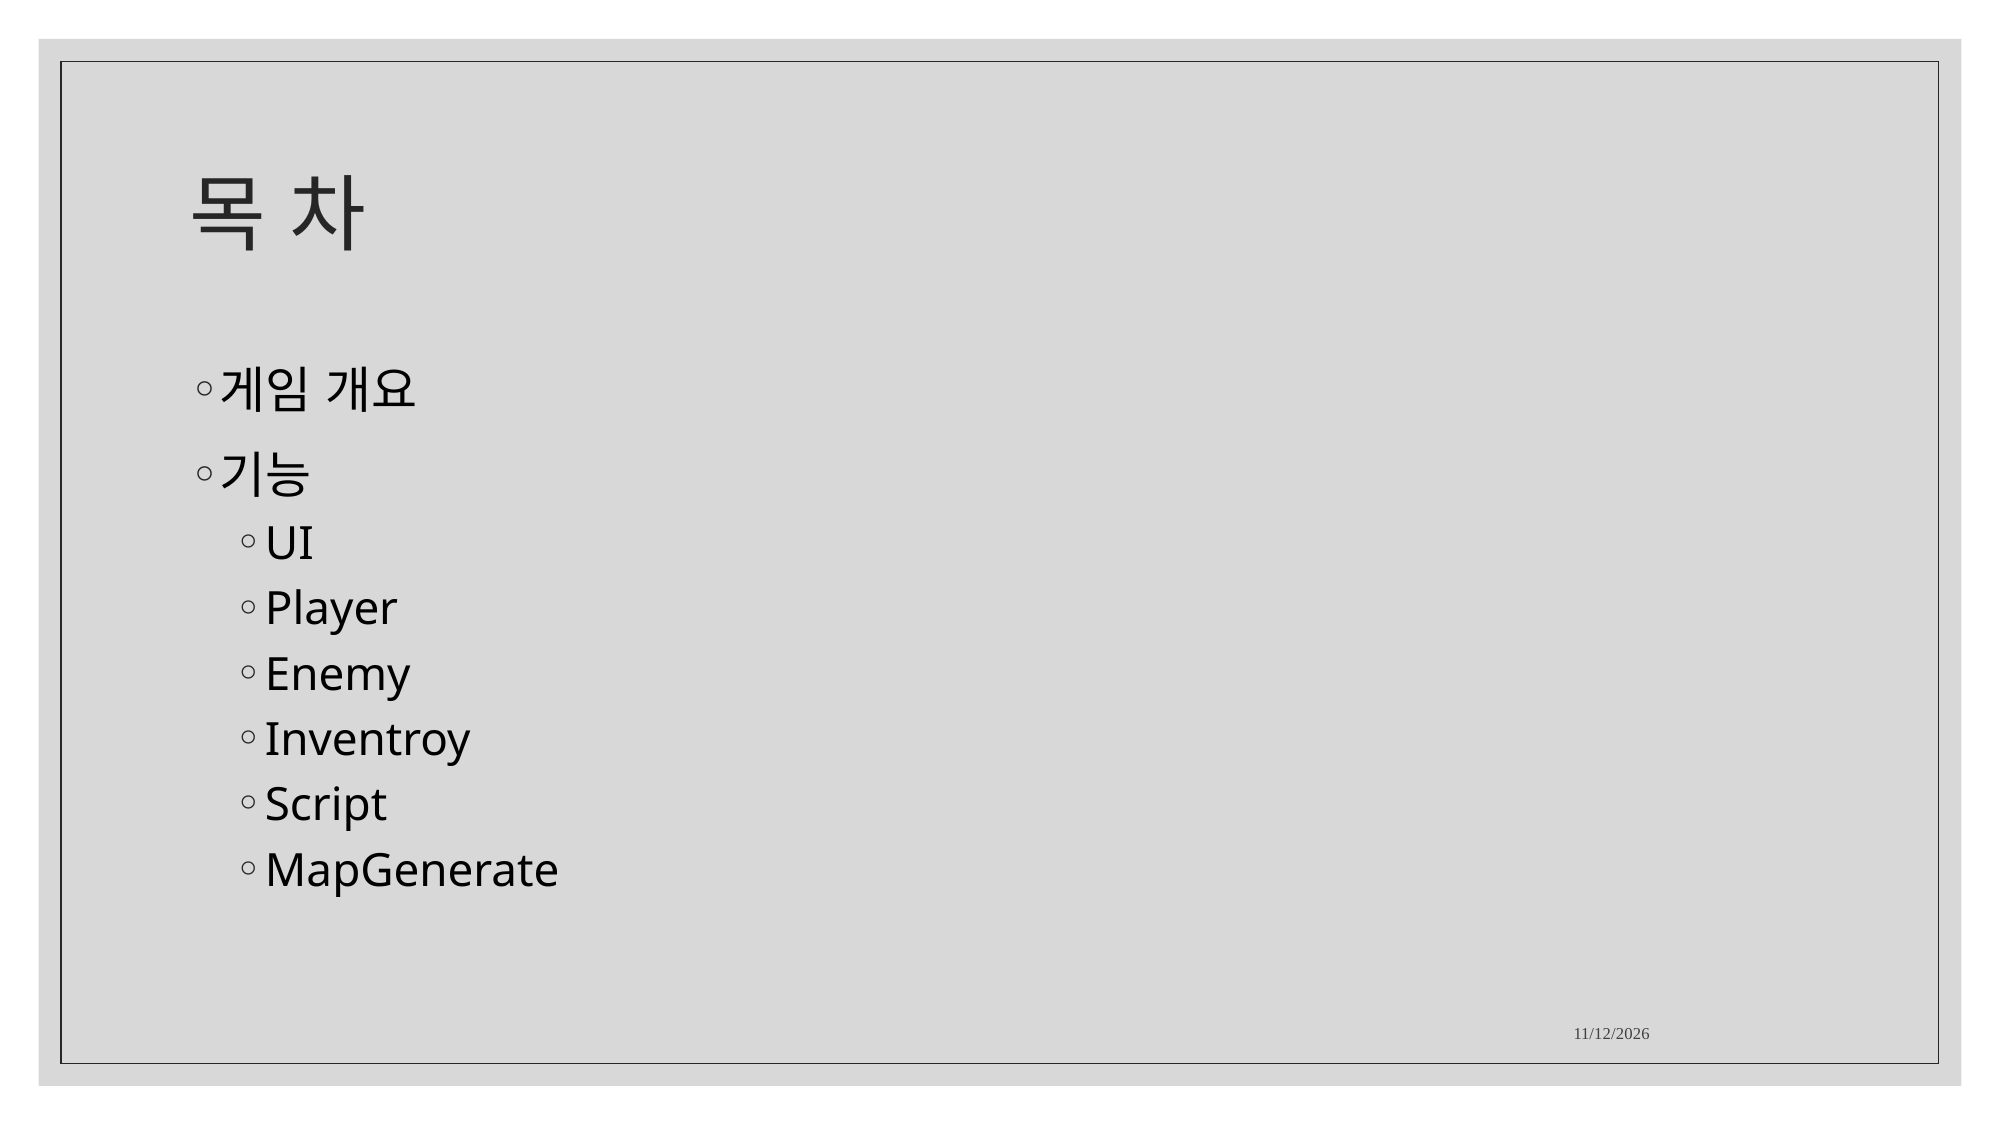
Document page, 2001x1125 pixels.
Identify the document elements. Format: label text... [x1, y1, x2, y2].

title 목 차 [174, 105, 1825, 331]
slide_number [1190, 990, 1665, 1050]
list 게임 개요 기능 UI Player Enemy Inventroy Script MapGenerate [174, 345, 1825, 977]
